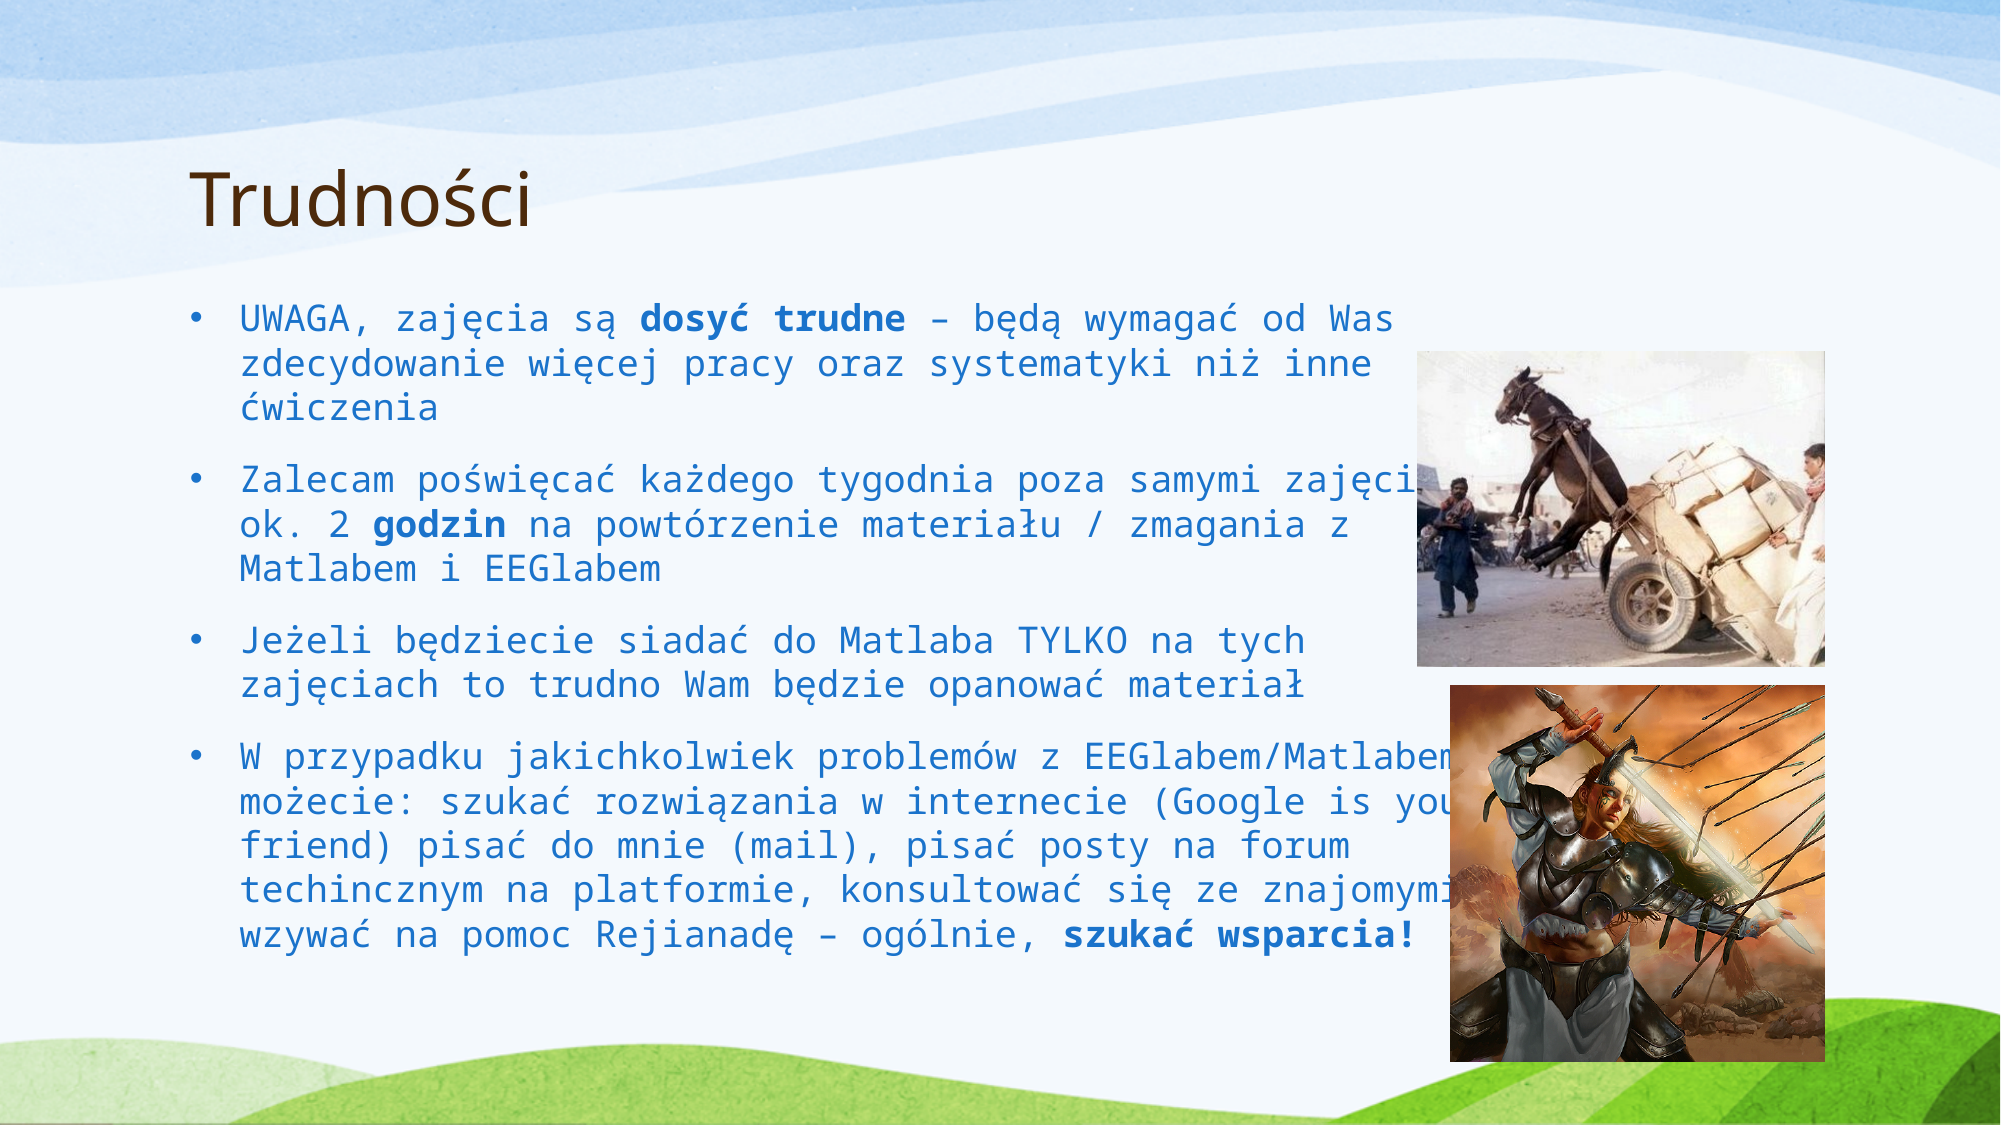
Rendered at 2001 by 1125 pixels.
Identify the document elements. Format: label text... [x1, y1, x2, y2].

picture [0, 0, 2001, 1125]
list UWAGA, zajęcia są dosyć trudne – będą wymagać od Was zdecydowanie więcej pracy oraz systematyki niż inne ćwiczenia Zalecam poświęcać każdego tygodnia poza samymi zajęciami ok. 2 godzin na powtórzenie materiału / zmagania z Matlabem i EEGlabem Jeżeli będziecie siadać do Matlaba TYLKO na tych zajęciach to trudno Wam będzie opanować materiał W przypadku jakichkolwiek problemów z EEGlabem/Matlabem możecie: szukać rozwiązania w internecie (Google is your friend) pisać do mnie (mail), pisać posty na forum techincznym na platformie, konsultować się ze znajomymi, wzywać na pomoc Rejianadę – ogólnie, szukać wsparcia! [174, 287, 1514, 982]
title Trudności [174, 50, 1825, 250]
